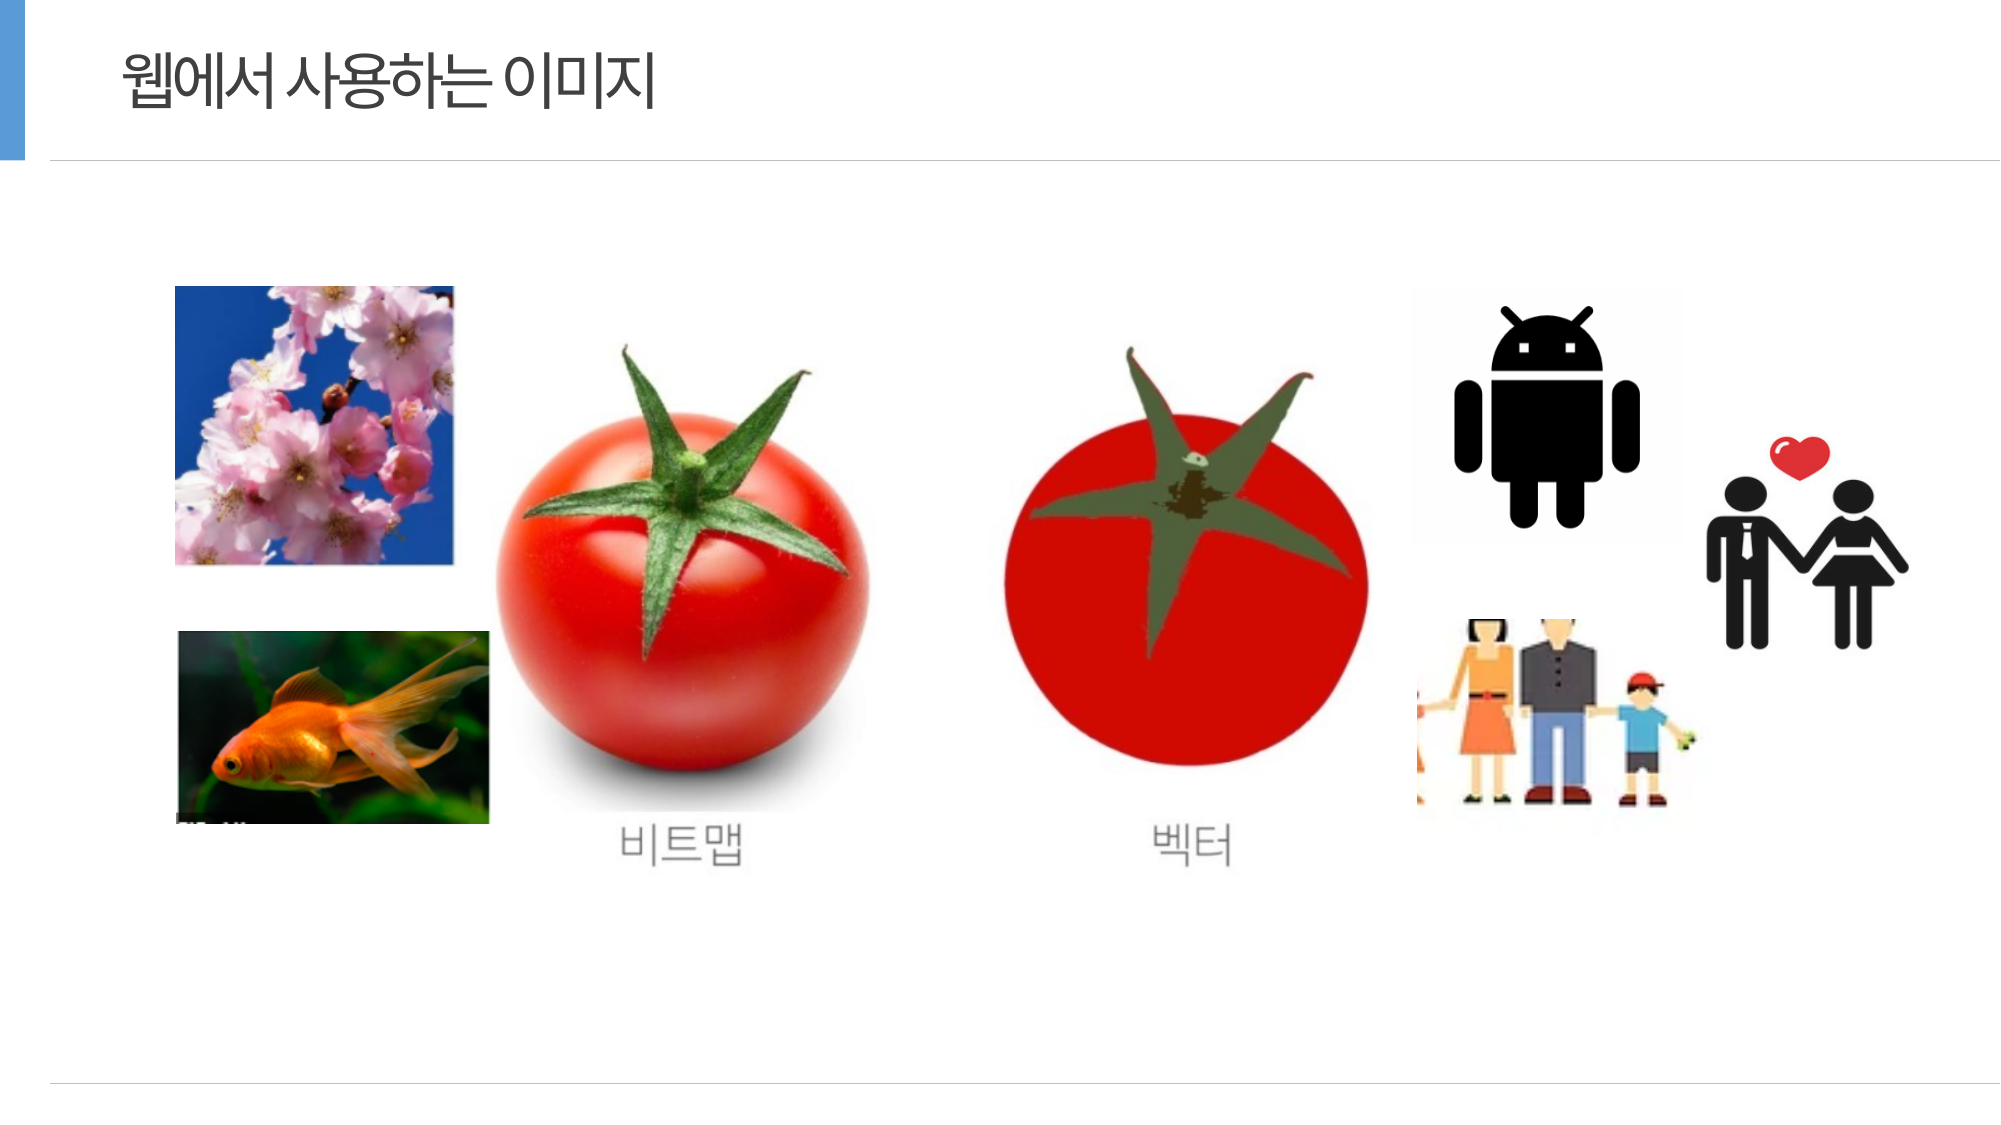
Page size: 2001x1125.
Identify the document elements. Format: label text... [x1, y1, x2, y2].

text_box [0, 0, 26, 161]
text_box 웹에서 사용하는 이미지 [105, 34, 677, 125]
picture [175, 286, 1911, 943]
